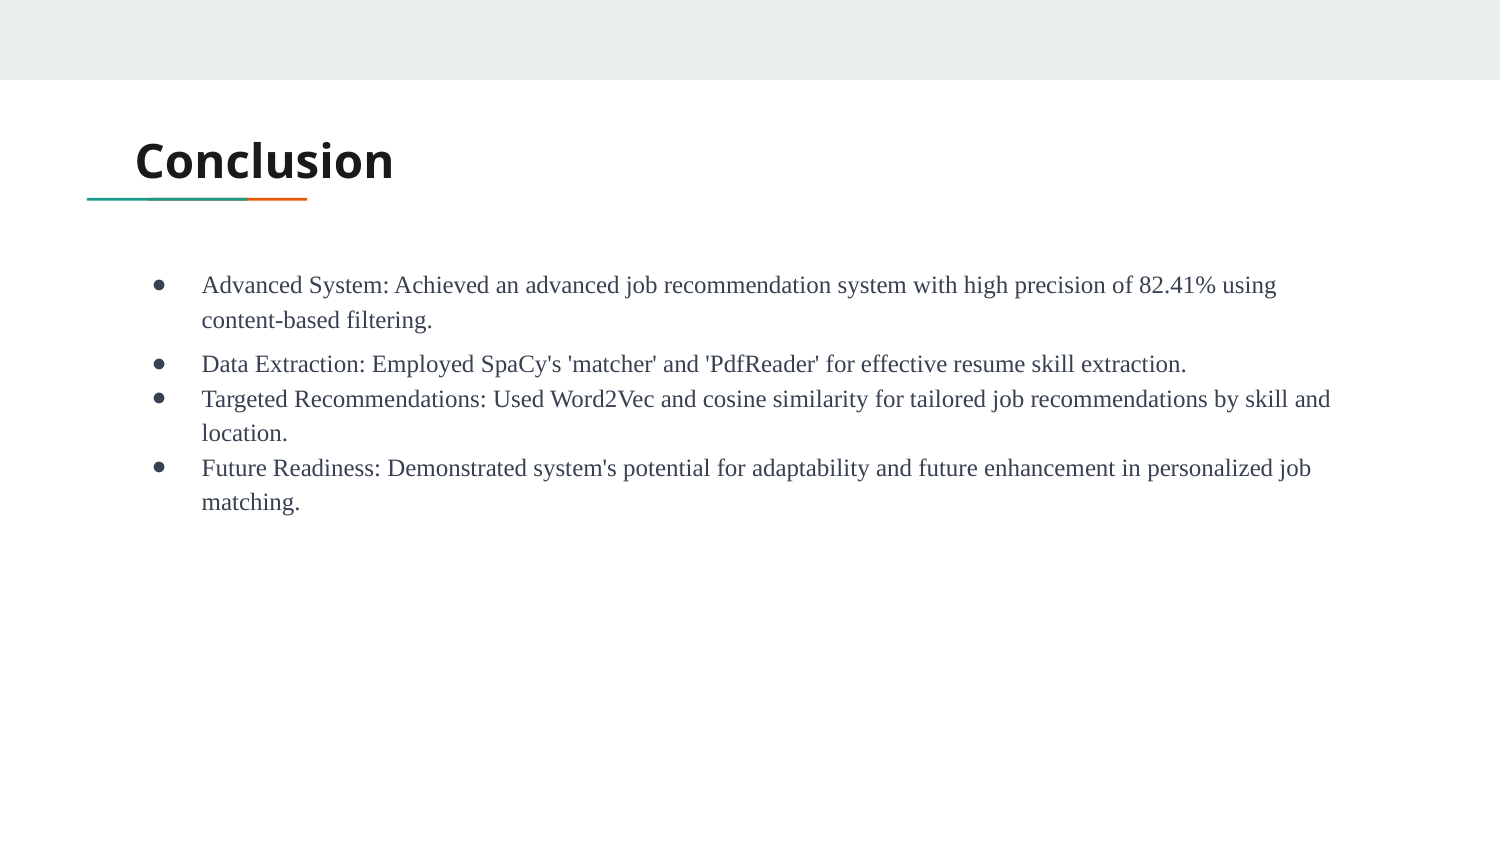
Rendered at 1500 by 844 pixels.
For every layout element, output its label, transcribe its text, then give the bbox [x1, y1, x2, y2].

list Advanced System: Achieved an advanced job recommendation system with high precision of 82.41% using content-based filtering. Data Extraction: Employed SpaCy's 'matcher' and 'PdfReader' for effective resume skill extraction. Targeted Recommendations: Used Word2Vec and cosine similarity for tailored job recommendations by skill and location. Future Readiness: Demonstrated system's potential for adaptability and future enhancement in personalized job matching. [111, 249, 1373, 621]
title Conclusion [119, 116, 1381, 205]
